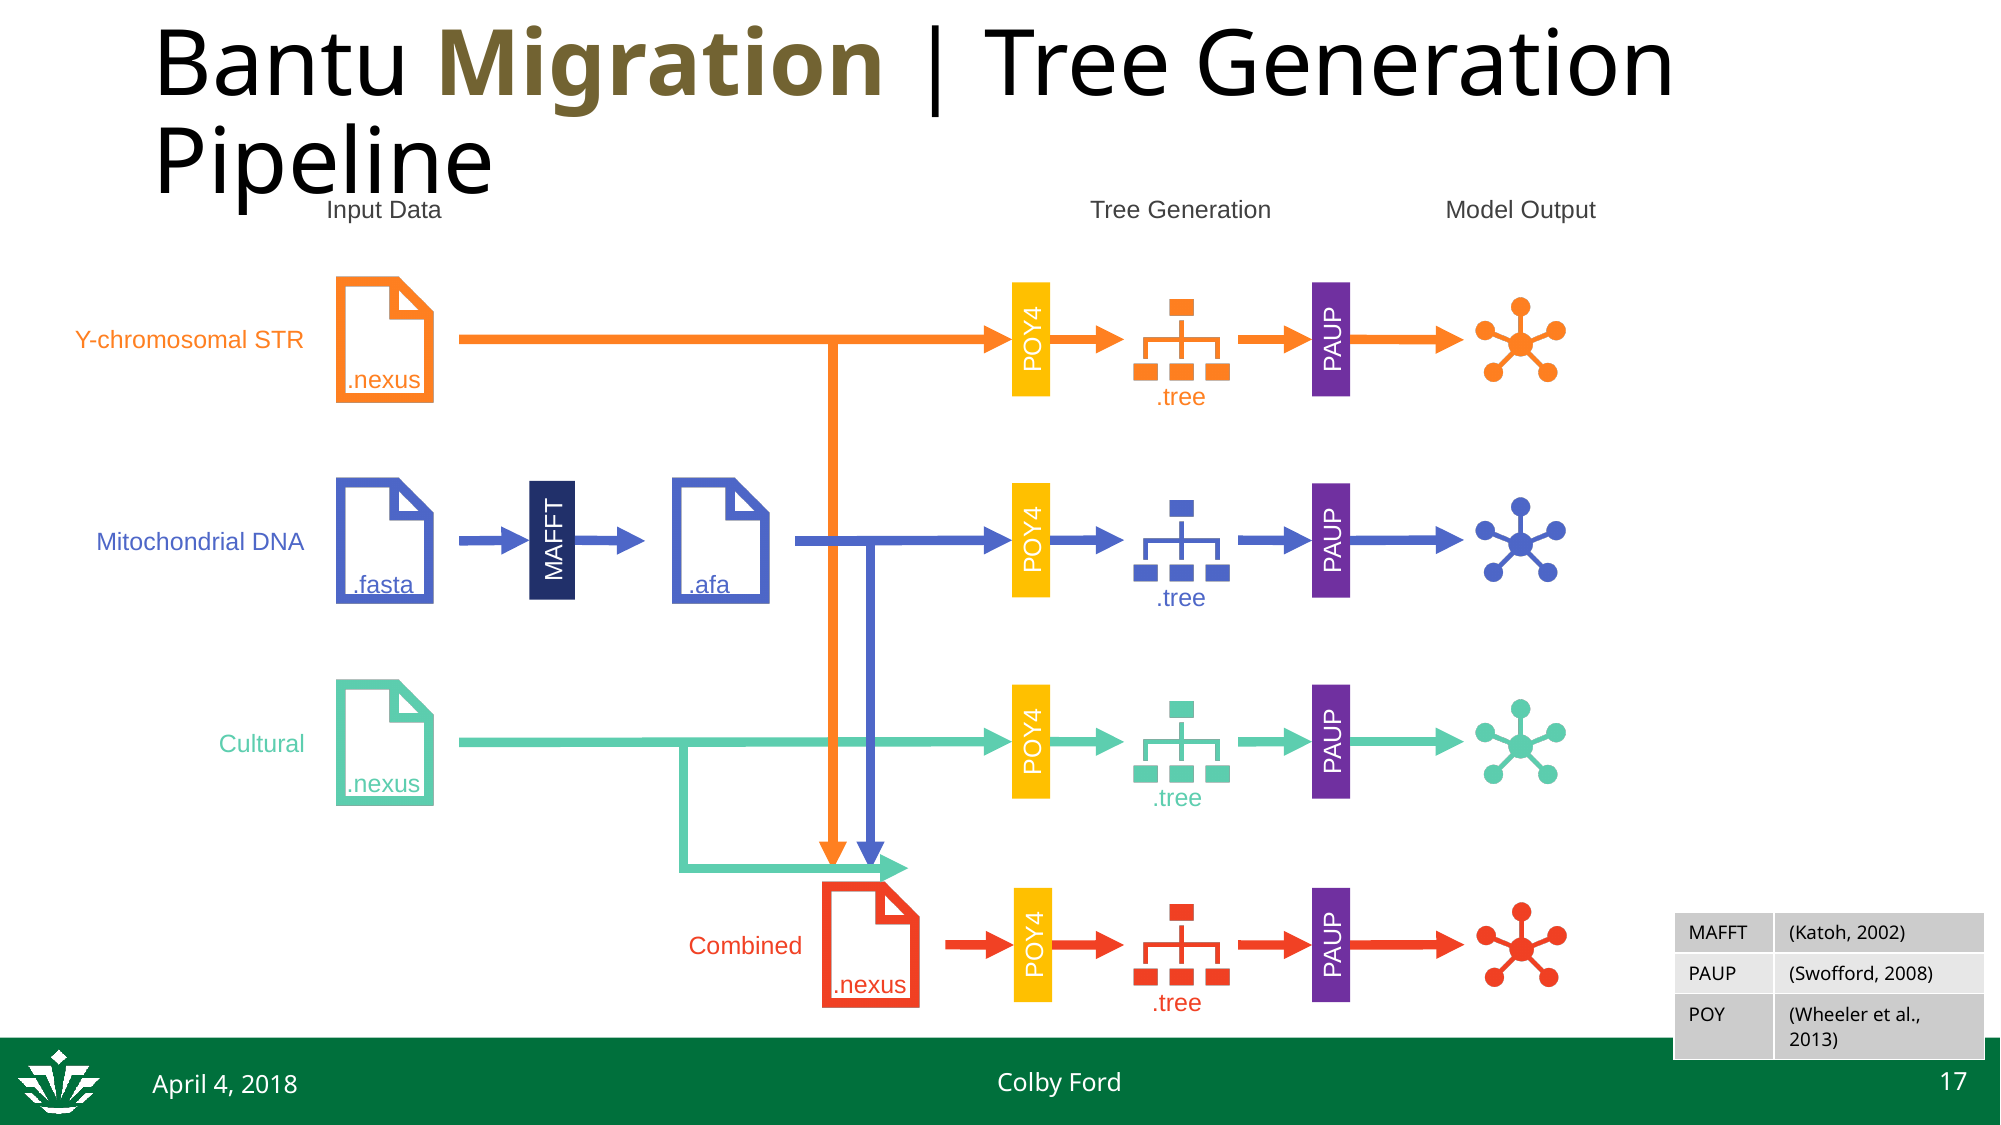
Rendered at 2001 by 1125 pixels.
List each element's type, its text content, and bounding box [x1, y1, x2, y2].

title Bantu Migration | Tree Generation Pipeline [137, 39, 1885, 190]
footer Colby Ford [624, 1053, 1495, 1114]
table_cell PAUP [1675, 954, 1773, 993]
table_cell (Wheeler et al., 2013) [1775, 994, 1984, 1059]
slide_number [137, 1053, 588, 1114]
table_header (Katoh, 2002) [1775, 913, 1984, 952]
slide_number 17 [1532, 1052, 1983, 1113]
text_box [58, 185, 1622, 1025]
table_header MAFFT [1675, 913, 1773, 952]
table_cell (Swofford, 2008) [1775, 954, 1984, 993]
table_cell POY [1675, 994, 1773, 1059]
